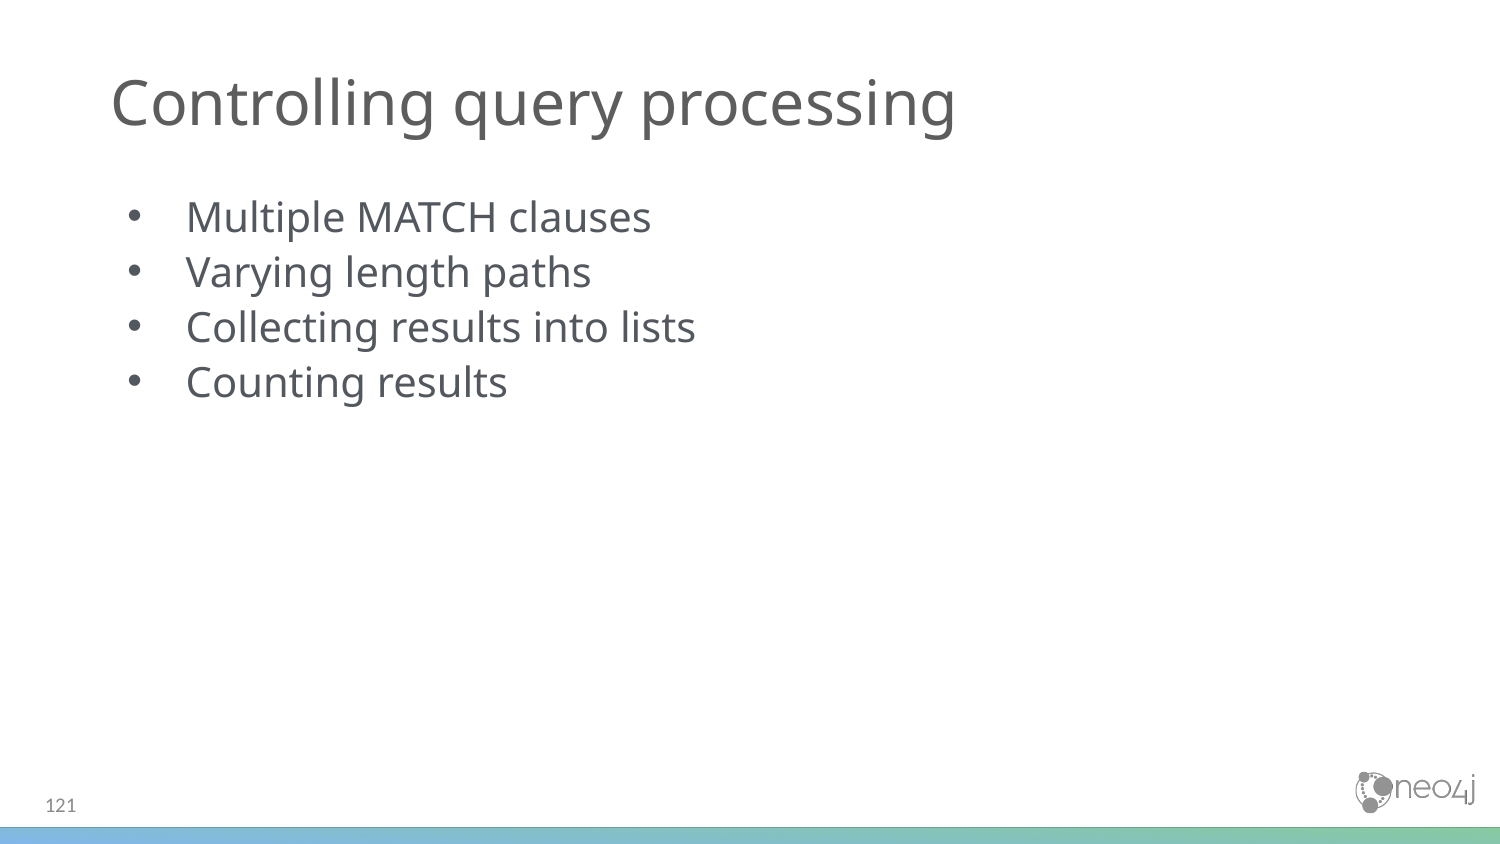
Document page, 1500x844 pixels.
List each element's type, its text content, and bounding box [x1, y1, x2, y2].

title Controlling query processing [95, 29, 1438, 170]
picture [0, 826, 1500, 844]
slide_number ‹#› [25, 781, 96, 827]
list Multiple MATCH clauses Varying length paths Collecting results into lists Counting results [95, 170, 1438, 730]
picture [1352, 767, 1479, 818]
